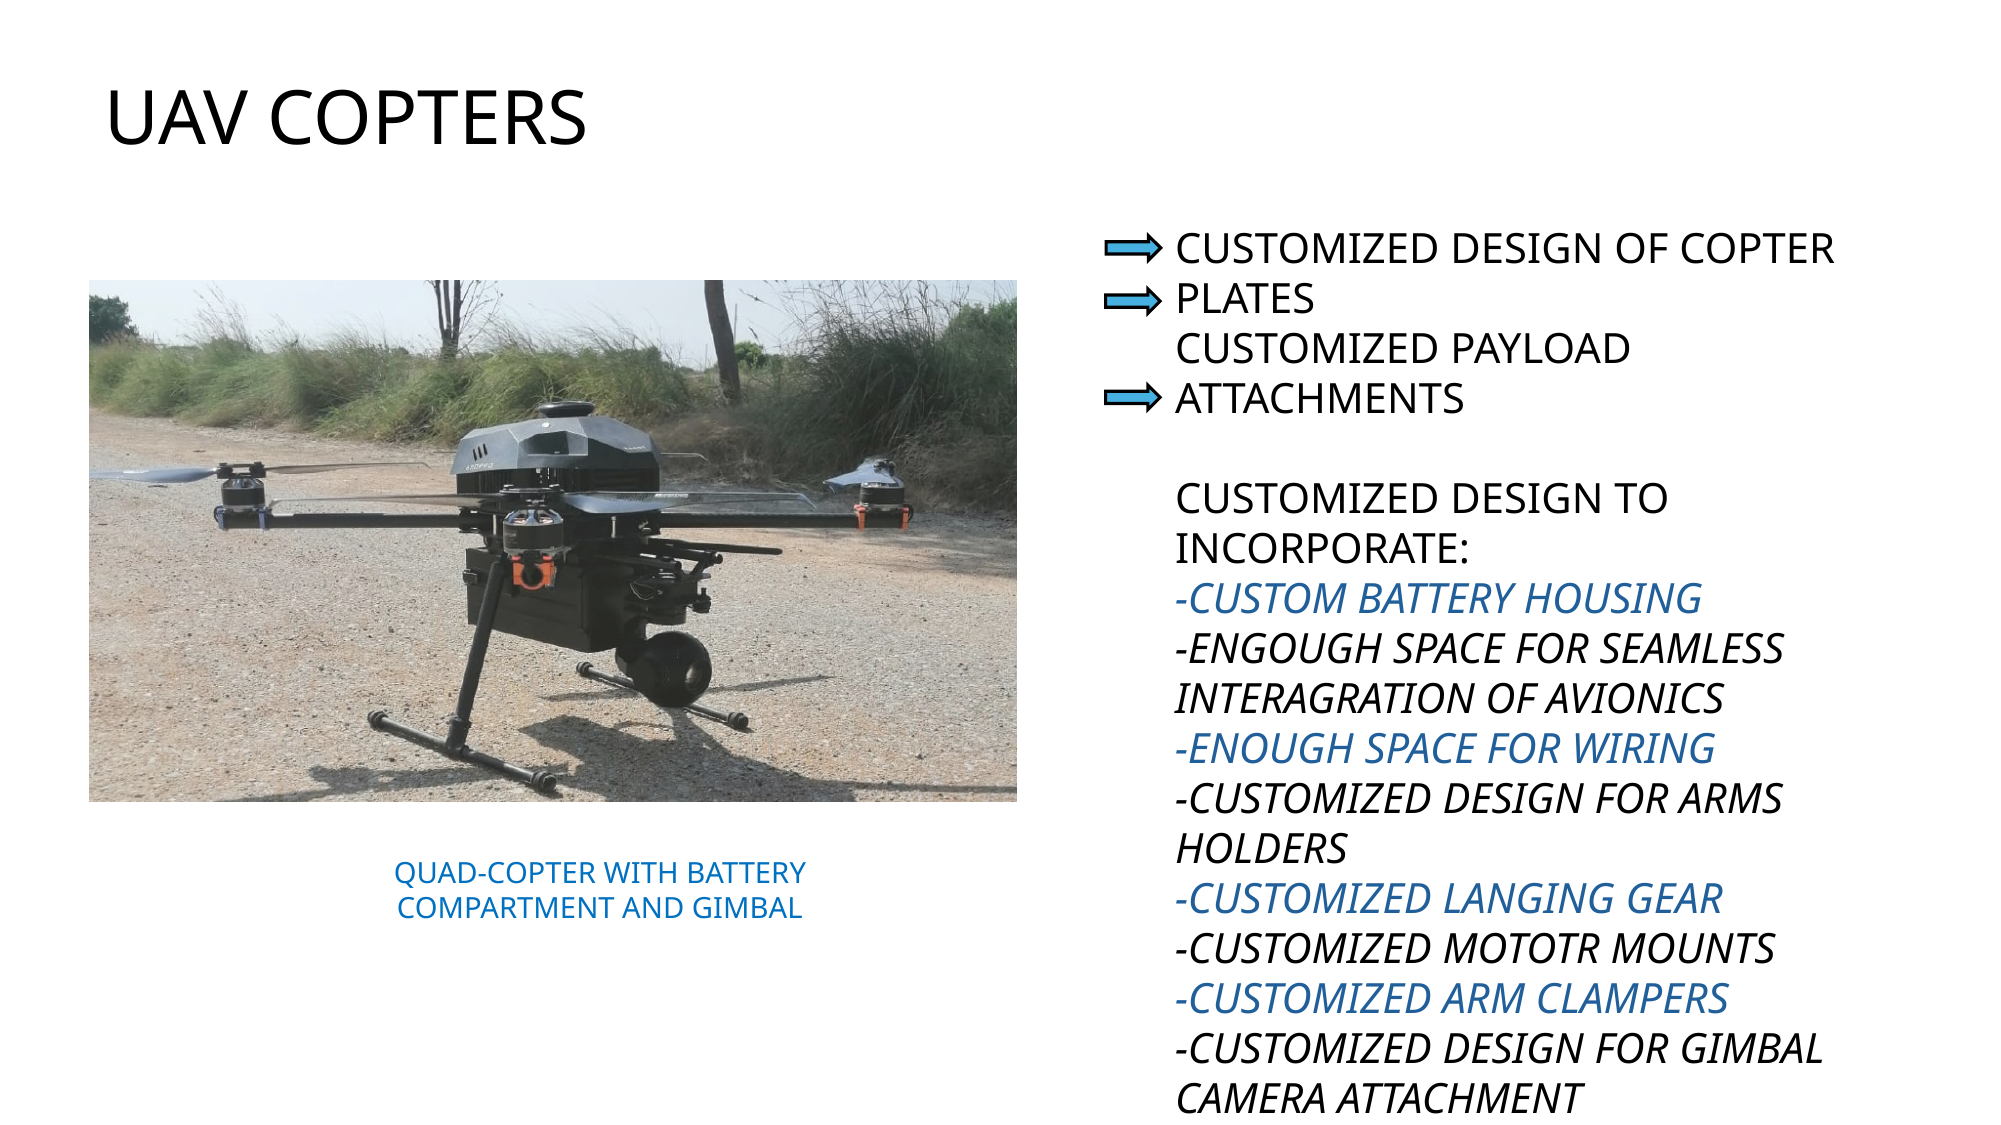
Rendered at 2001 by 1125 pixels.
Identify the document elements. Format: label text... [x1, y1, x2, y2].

text_box [1104, 381, 1163, 414]
text_box QUAD-COPTER WITH BATTERY COMPARTMENT AND GIMBAL [306, 847, 893, 932]
text_box [1104, 285, 1163, 318]
title UAV COPTERS [89, 54, 1590, 169]
picture [88, 280, 1017, 803]
text_box CUSTOMIZED DESIGN OF COPTER PLATES CUSTOMIZED PAYLOAD ATTACHMENTS CUSTOMIZED DESIGN TO INCORPORATE: -CUSTOM BATTERY HOUSING -ENGOUGH SPACE FOR SEAMLESS INTERAGRATION OF AVIONICS -ENOUGH SPACE FOR WIRING -CUSTOMIZED DESIGN FOR ARMS HOLDERS -CUSTOMIZED LANGING GEAR -CUSTOMIZED MOTOTR MOUNTS -CUSTOMIZED ARM CLAMPERS -CUSTOMIZED DESIGN FOR GIMBAL CAMERA ATTACHMENT [1160, 214, 1911, 1125]
text_box [1104, 231, 1163, 264]
